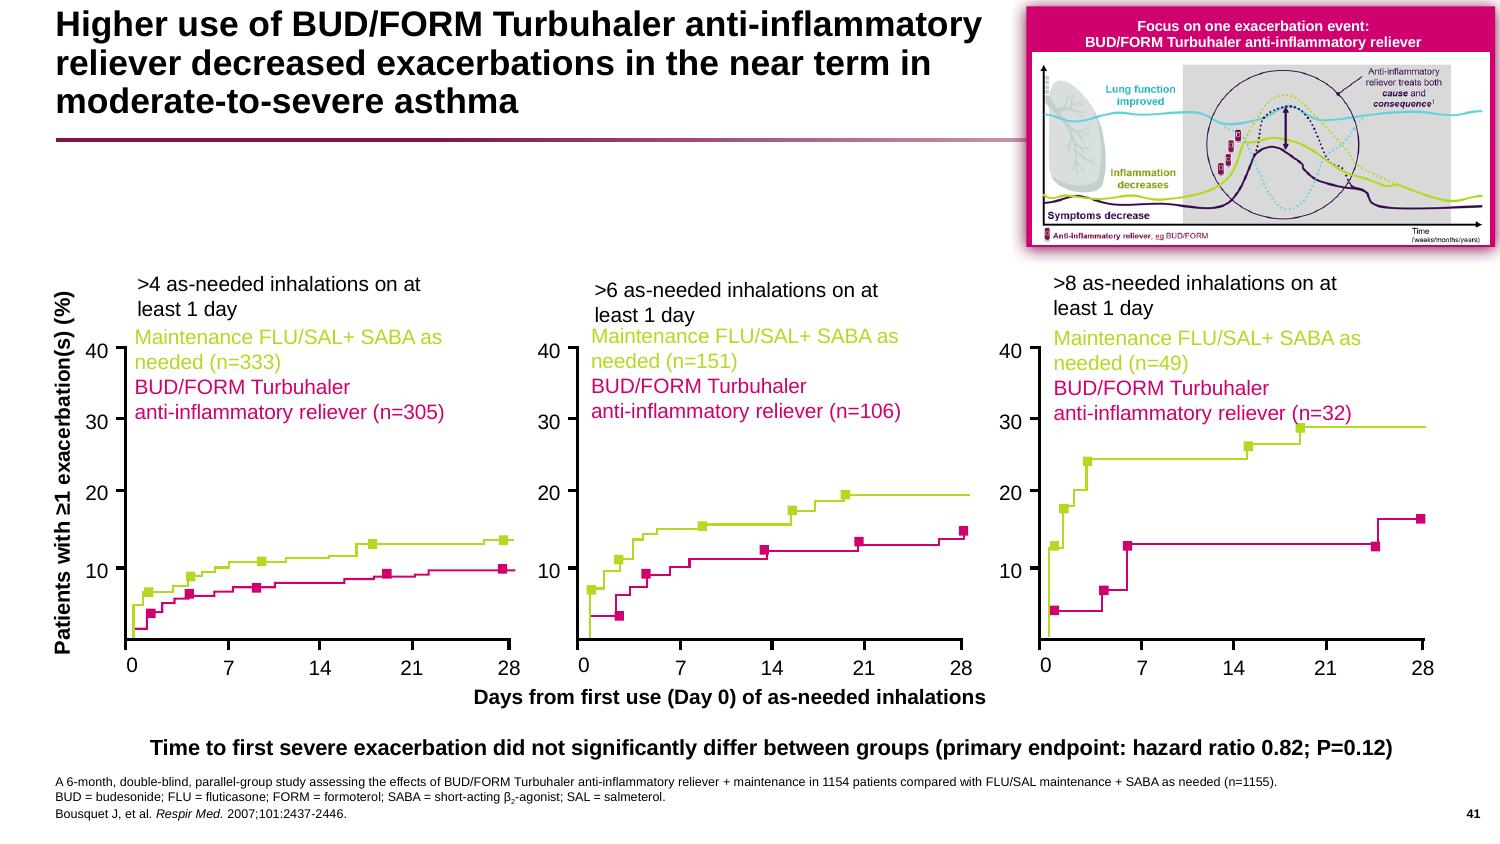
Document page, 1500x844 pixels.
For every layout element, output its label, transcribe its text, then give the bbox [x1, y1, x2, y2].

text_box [40, 243, 1452, 719]
title Higher use of BUD/FORM Turbuhaler anti-inflammatory reliever decreased exacerbations in the near term in moderate-to-severe asthma [40, 30, 1014, 129]
list A 6-month, double-blind, parallel-group study assessing the effects of BUD/FORM Turbuhaler anti-inflammatory reliever + maintenance in 1154 patients compared with FLU/SAL maintenance + SABA as needed (n=1155). BUD = budesonide; FLU = fluticasone; FORM = formoterol; SABA = short-acting β2-agonist; SAL = salmeterol. Bousquet J, et al. Respir Med. 2007;101:2437-2446. [40, 798, 1451, 829]
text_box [1024, 6, 1496, 247]
slide_number 41 [1451, 791, 1500, 837]
text_box Time to first severe exacerbation did not significantly differ between groups (primary endpoint: hazard ratio 0.82; P=0.12) [77, 725, 1467, 767]
